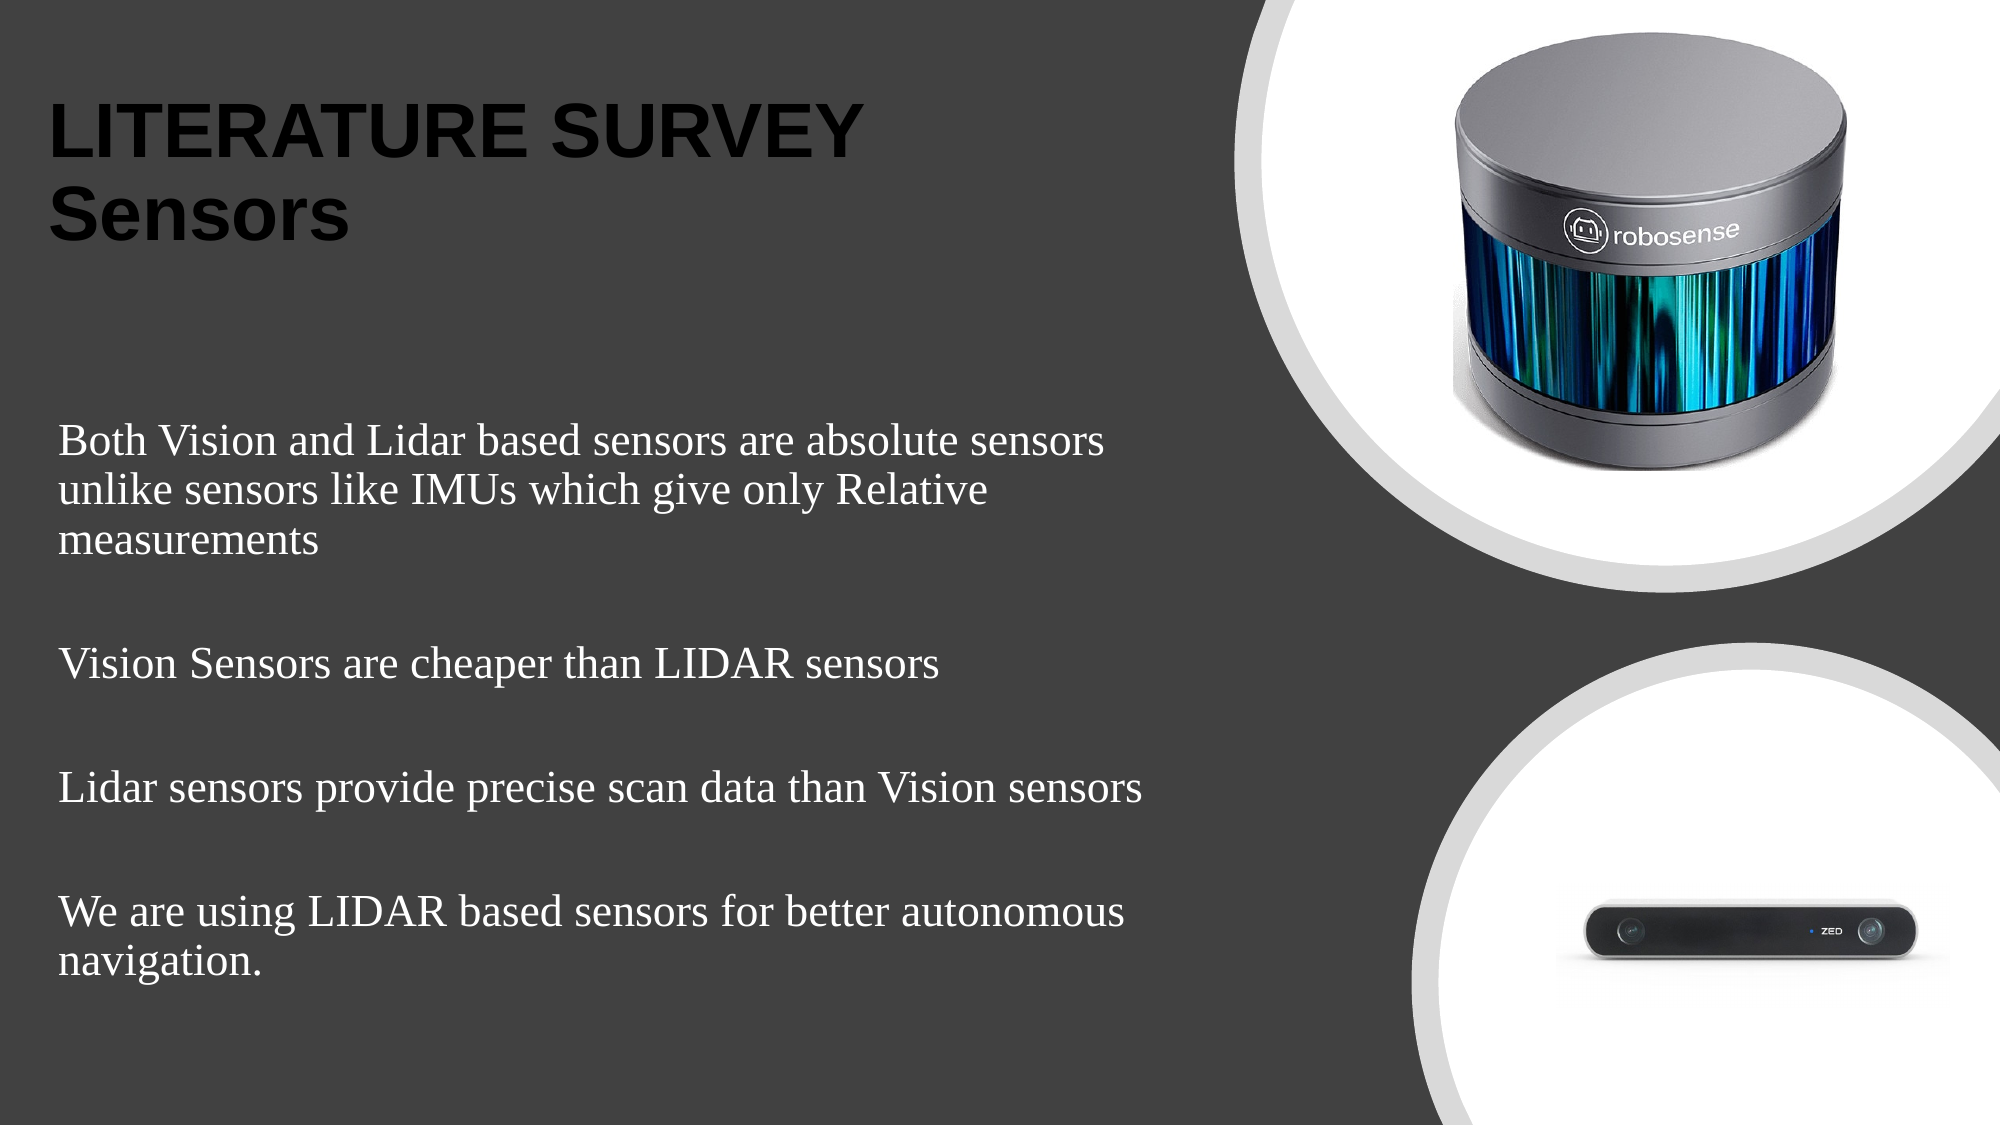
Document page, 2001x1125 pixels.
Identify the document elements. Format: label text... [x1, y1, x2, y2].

picture [1453, 32, 1847, 472]
text_box [1261, 0, 2000, 566]
title LITERATURE SURVEY Sensors [33, 65, 1081, 283]
text_box [1411, 642, 2000, 1125]
text_box Both Vision and Lidar based sensors are absolute sensors unlike sensors like IMUs which give only Relative measurements Vision Sensors are cheaper than LIDAR sensors Lidar sensors provide precise scan data than Vision sensors We are using LIDAR based sensors for better autonomous navigation. [33, 408, 1235, 1060]
picture [1556, 883, 1950, 1008]
text_box [1438, 669, 2000, 1125]
text_box [1234, 0, 2000, 593]
